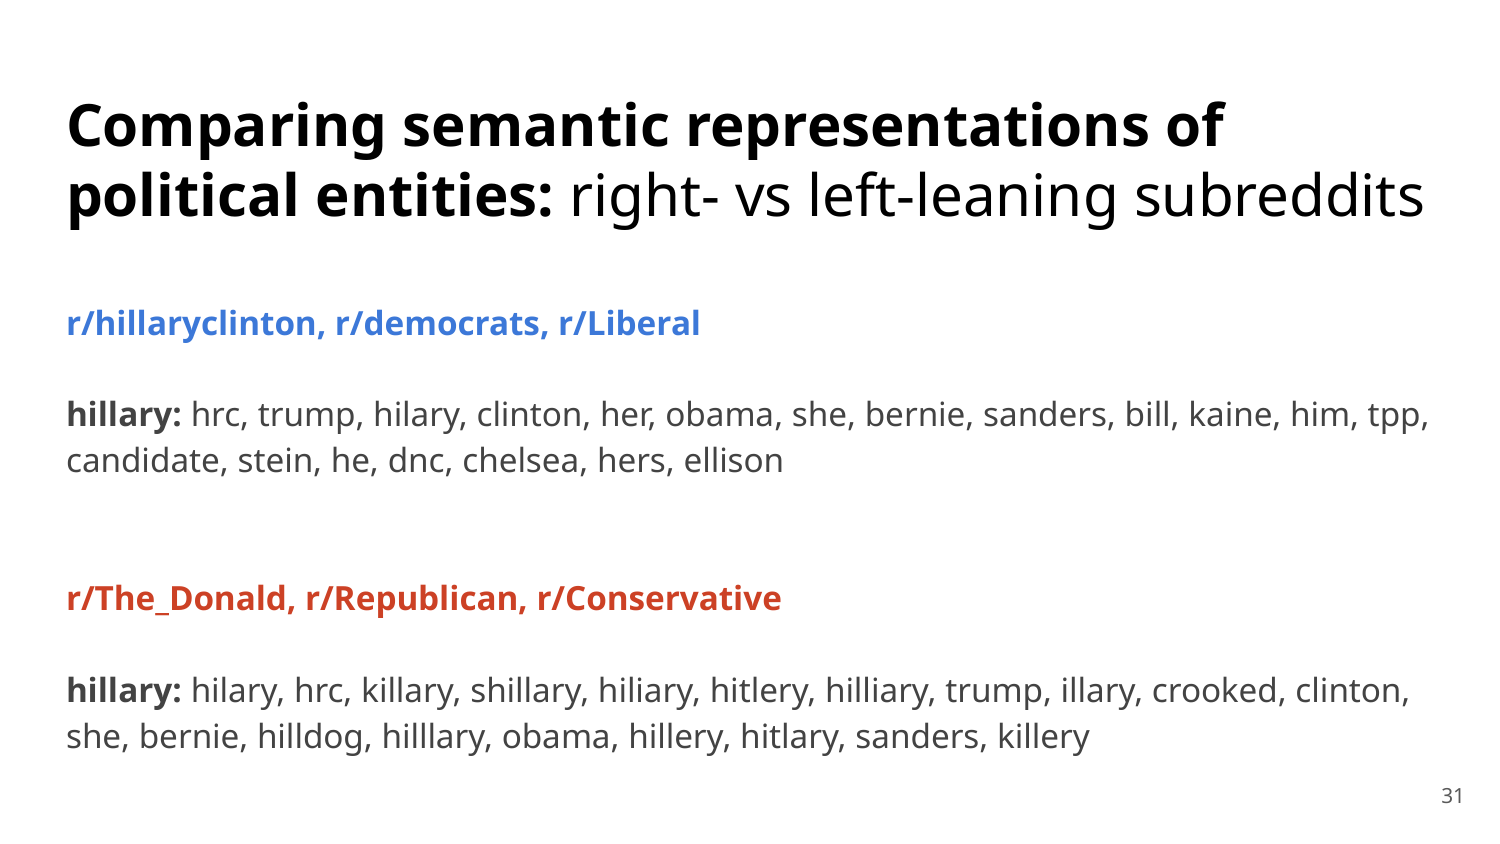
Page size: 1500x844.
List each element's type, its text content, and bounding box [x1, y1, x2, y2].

slide_number ‹#› [1389, 764, 1480, 830]
title Comparing semantic representations of political entities: right- vs left-leaning subreddits [51, 72, 1449, 167]
list r/hillaryclinton, r/democrats, r/Liberal hillary: hrc, trump, hilary, clinton, her, obama, she, bernie, sanders, bill, kaine, him, tpp, candidate, stein, he, dnc, chelsea, hers, ellison r/The_Donald, r/Republican, r/Conservative hillary: hilary, hrc, killary, shillary, hiliary, hitlery, hilliary, trump, illary, crooked, clinton, she, bernie, hilldog, hilllary, obama, hillery, hitlary, sanders, killery [51, 189, 1449, 750]
